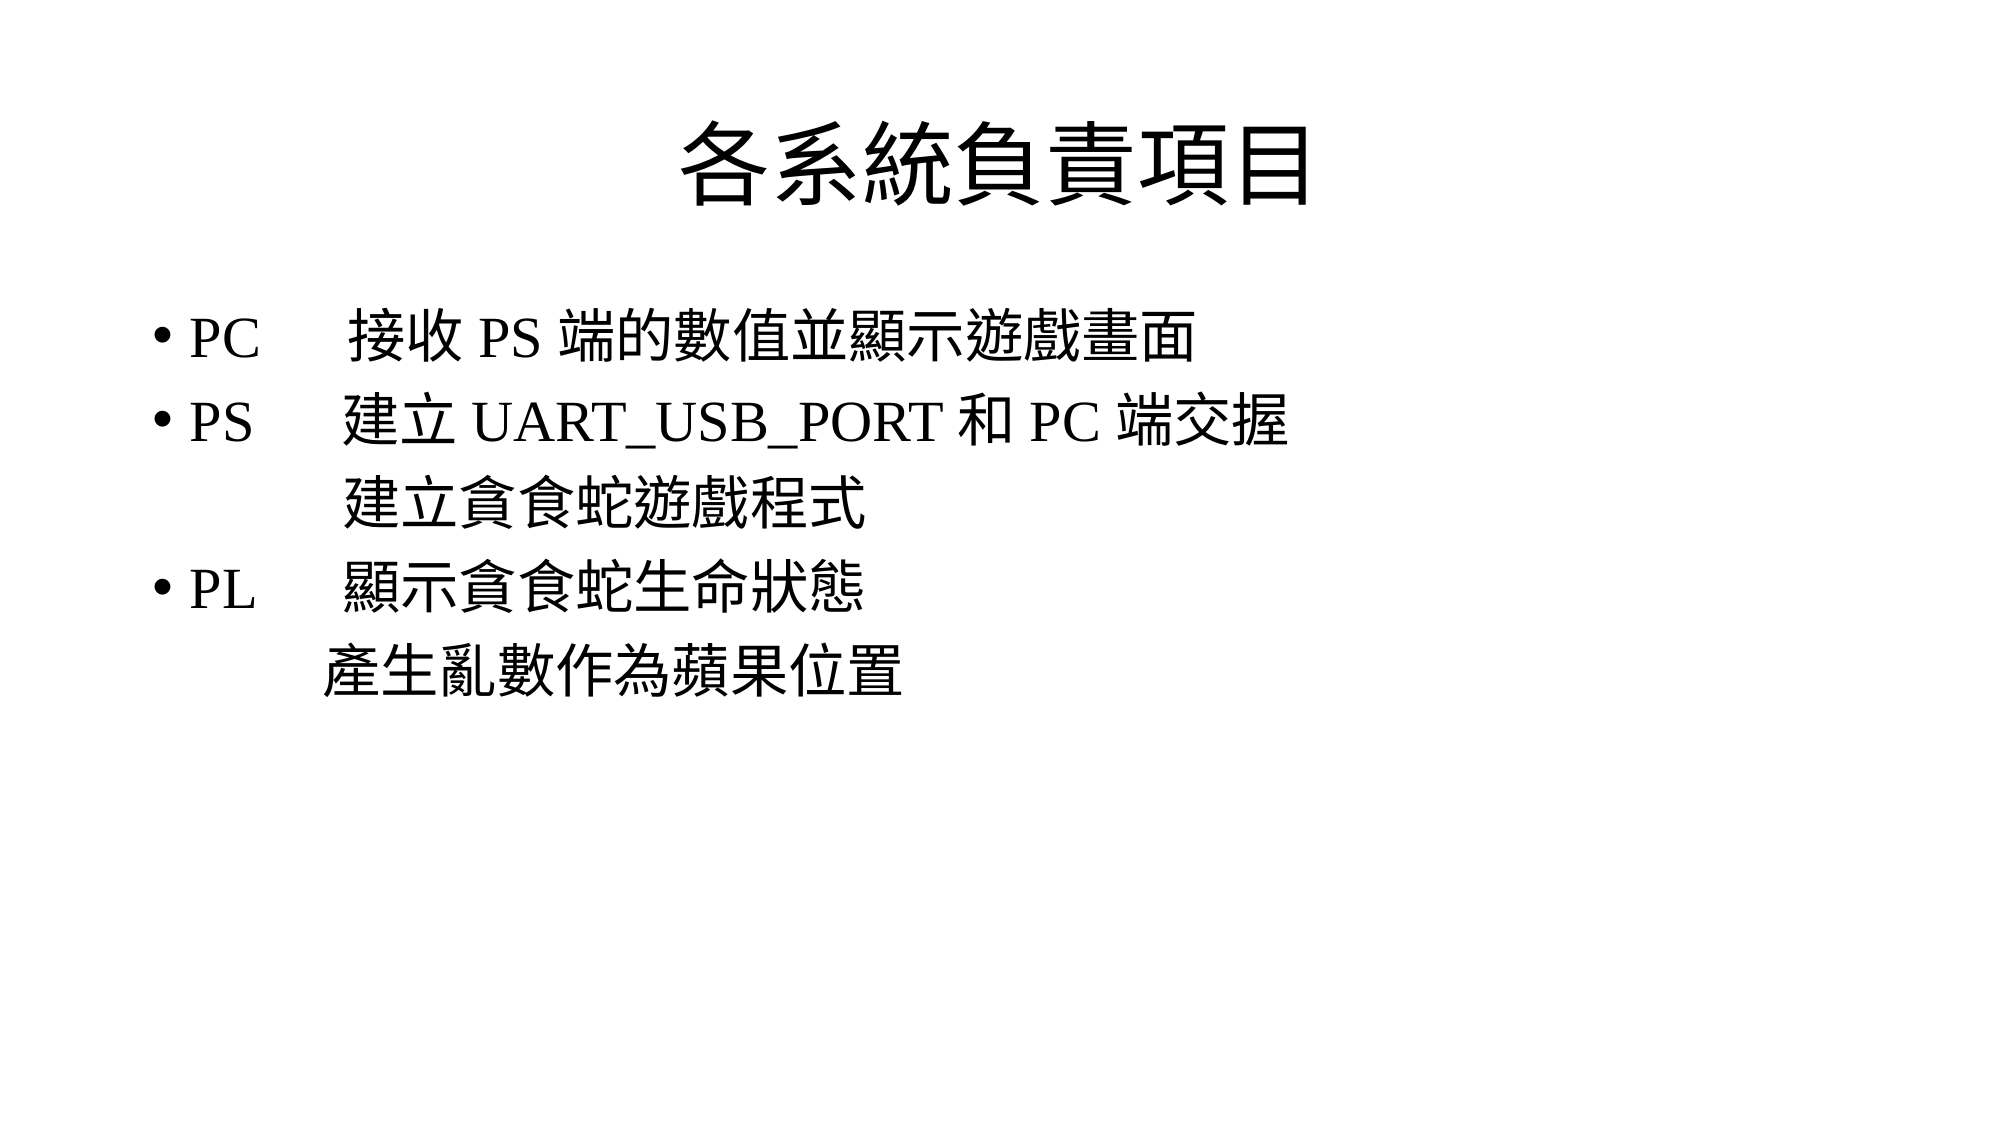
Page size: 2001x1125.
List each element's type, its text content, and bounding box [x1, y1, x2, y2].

list PC 接收PS端的數值並顯示遊戲畫面 PS 建立UART_USB_PORT和PC端交握 建立貪食蛇遊戲程式 PL 顯示貪食蛇生命狀態 產生亂數作為蘋果位置 [137, 299, 1863, 1014]
title 各系統負責項目 [137, 59, 1863, 278]
